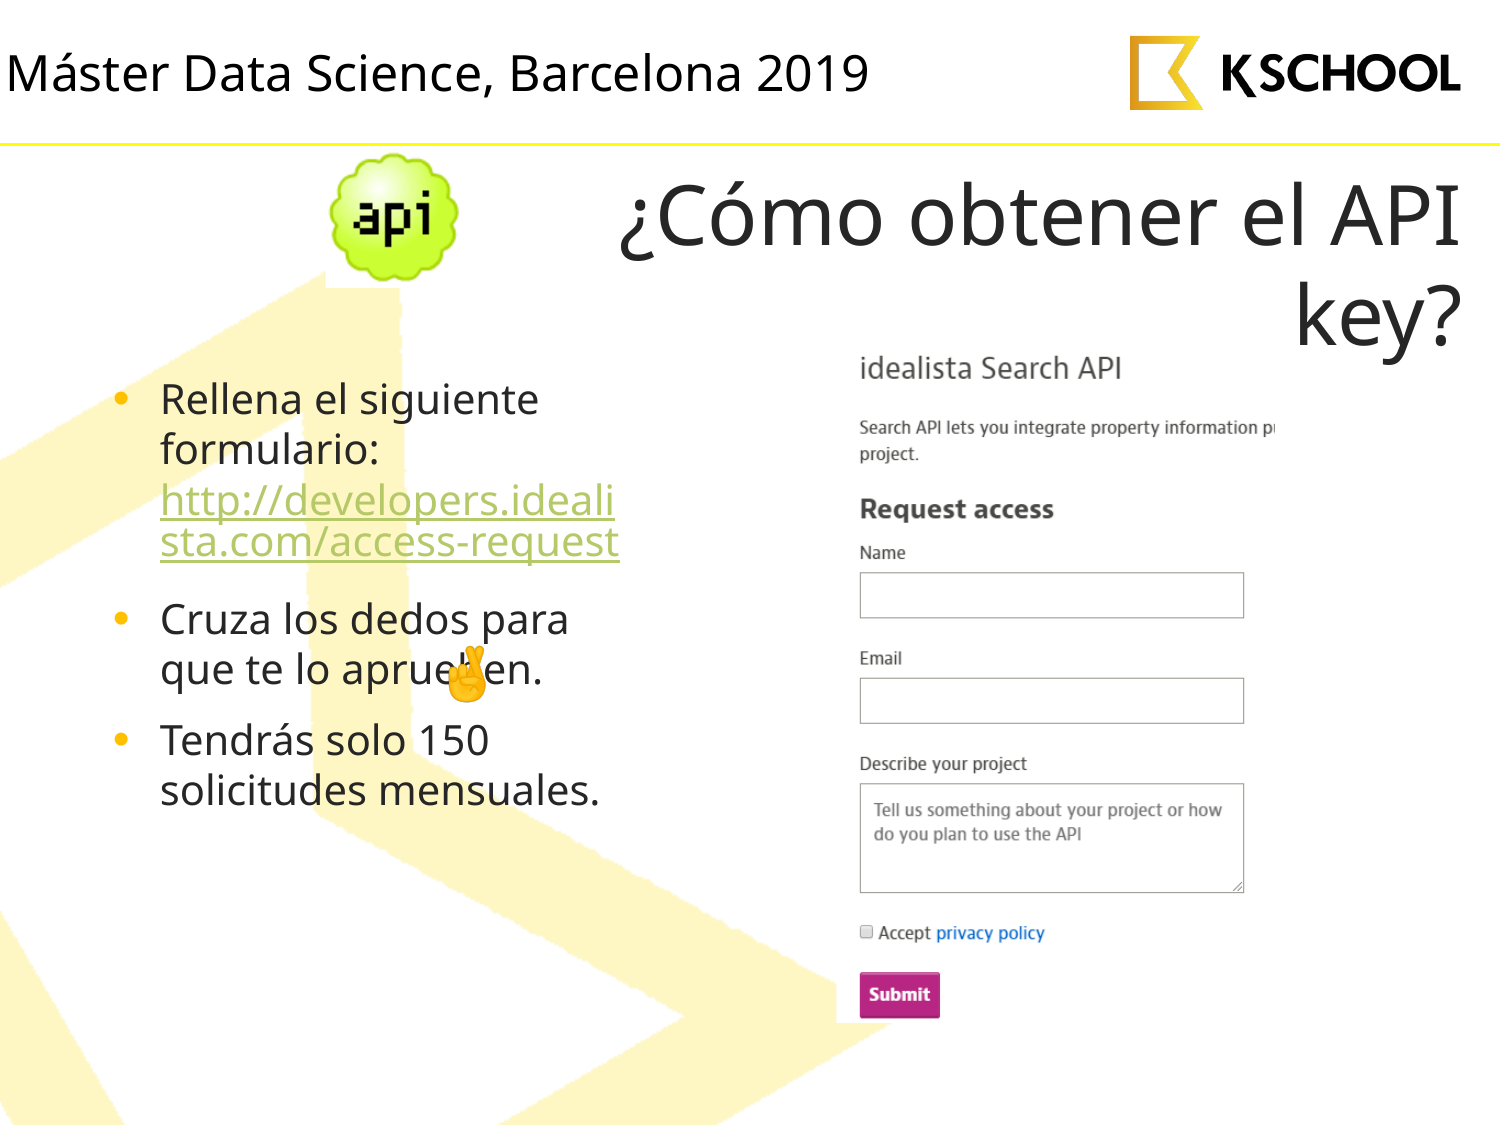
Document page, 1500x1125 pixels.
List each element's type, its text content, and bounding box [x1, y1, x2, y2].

picture [1121, 23, 1473, 120]
picture [0, 150, 1276, 1125]
title ¿Cómo obtener el API key? [468, 154, 1478, 276]
text_box Rellena el siguiente formulario: http://developers.idealista.com/access-request Cruza los dedos para que te lo aprueben. Tendrás solo 150 solicitudes mensuales. [98, 365, 648, 1030]
